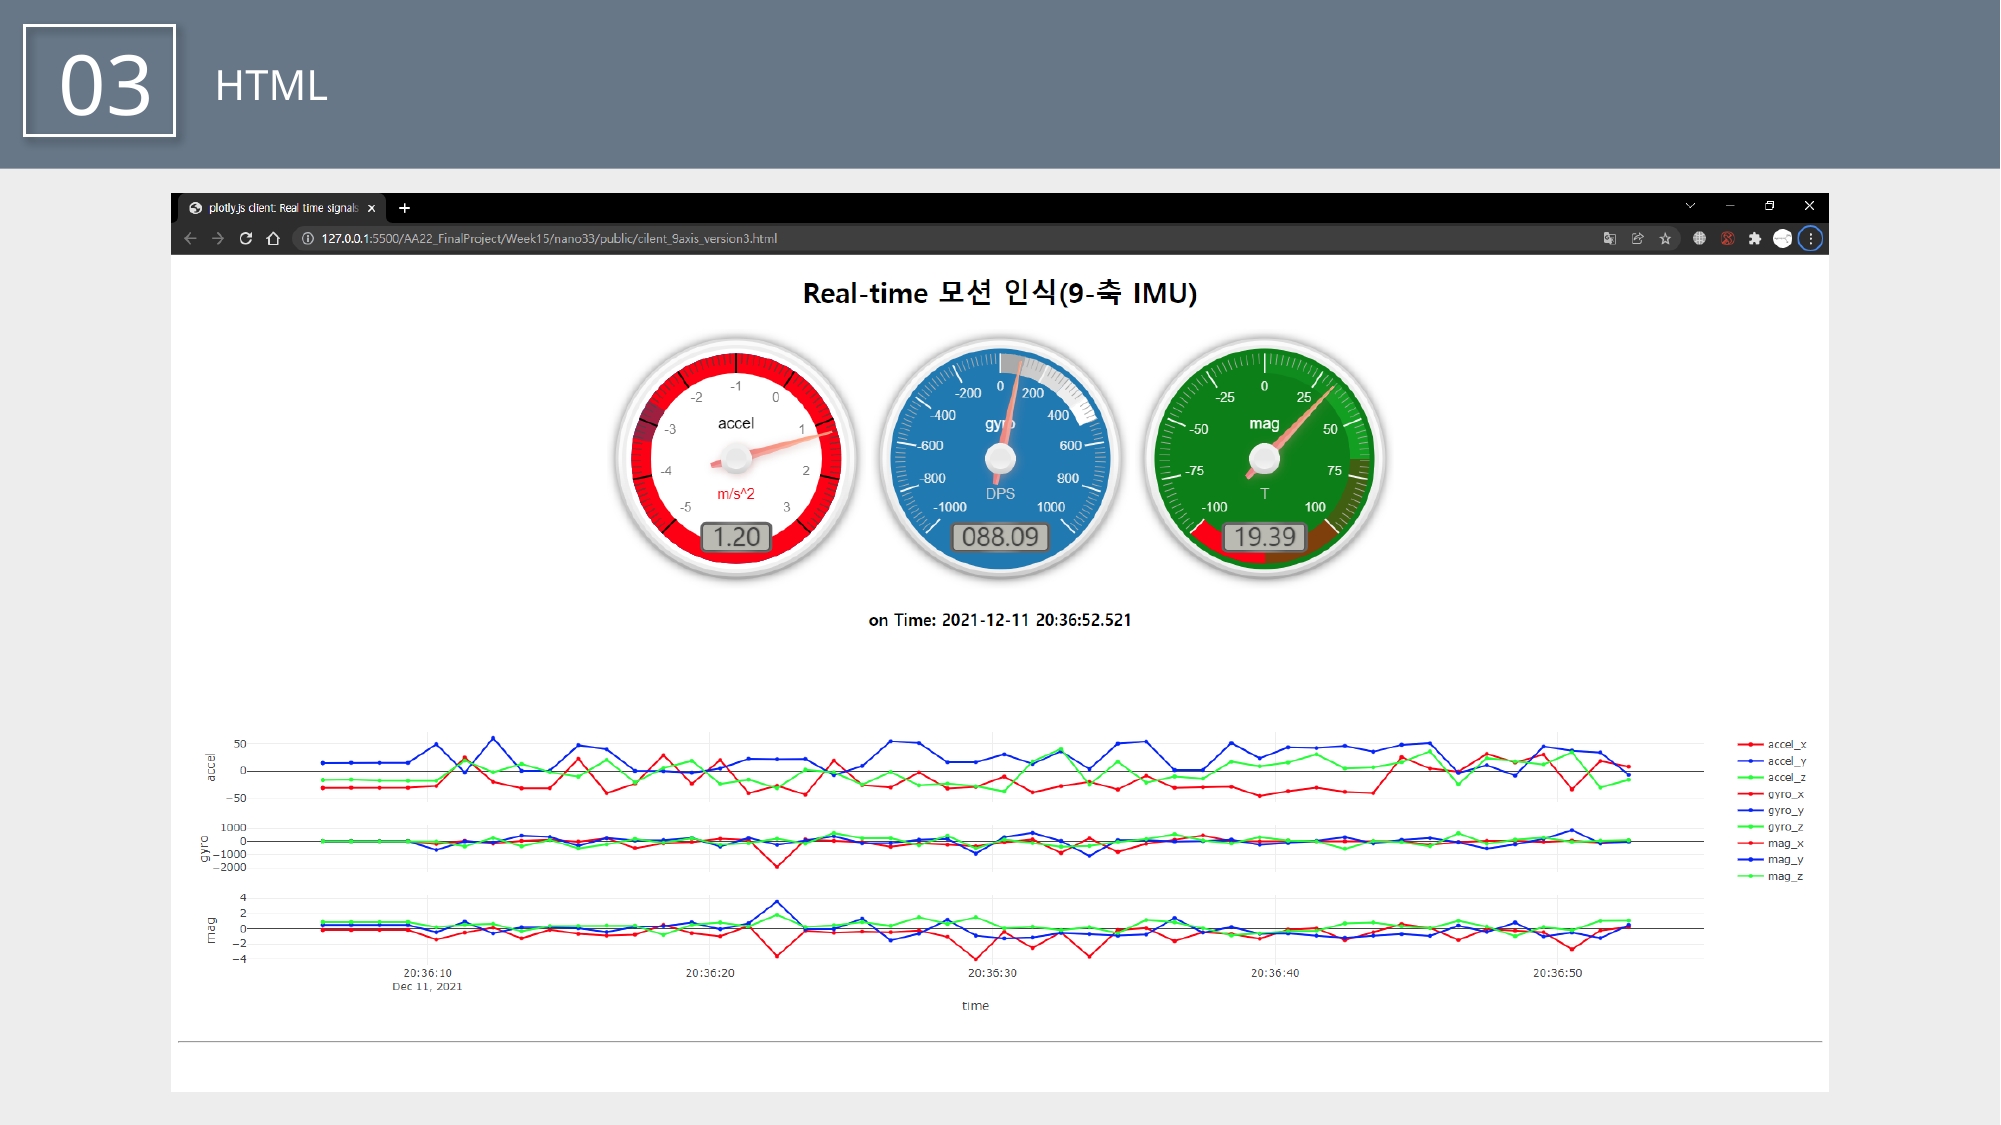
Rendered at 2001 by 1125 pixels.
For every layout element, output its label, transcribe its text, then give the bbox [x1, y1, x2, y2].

text_box HTML [199, 51, 354, 117]
picture [171, 193, 1829, 1092]
text_box [0, 0, 2000, 170]
text_box 03 [43, 25, 169, 140]
text_box [23, 24, 176, 137]
